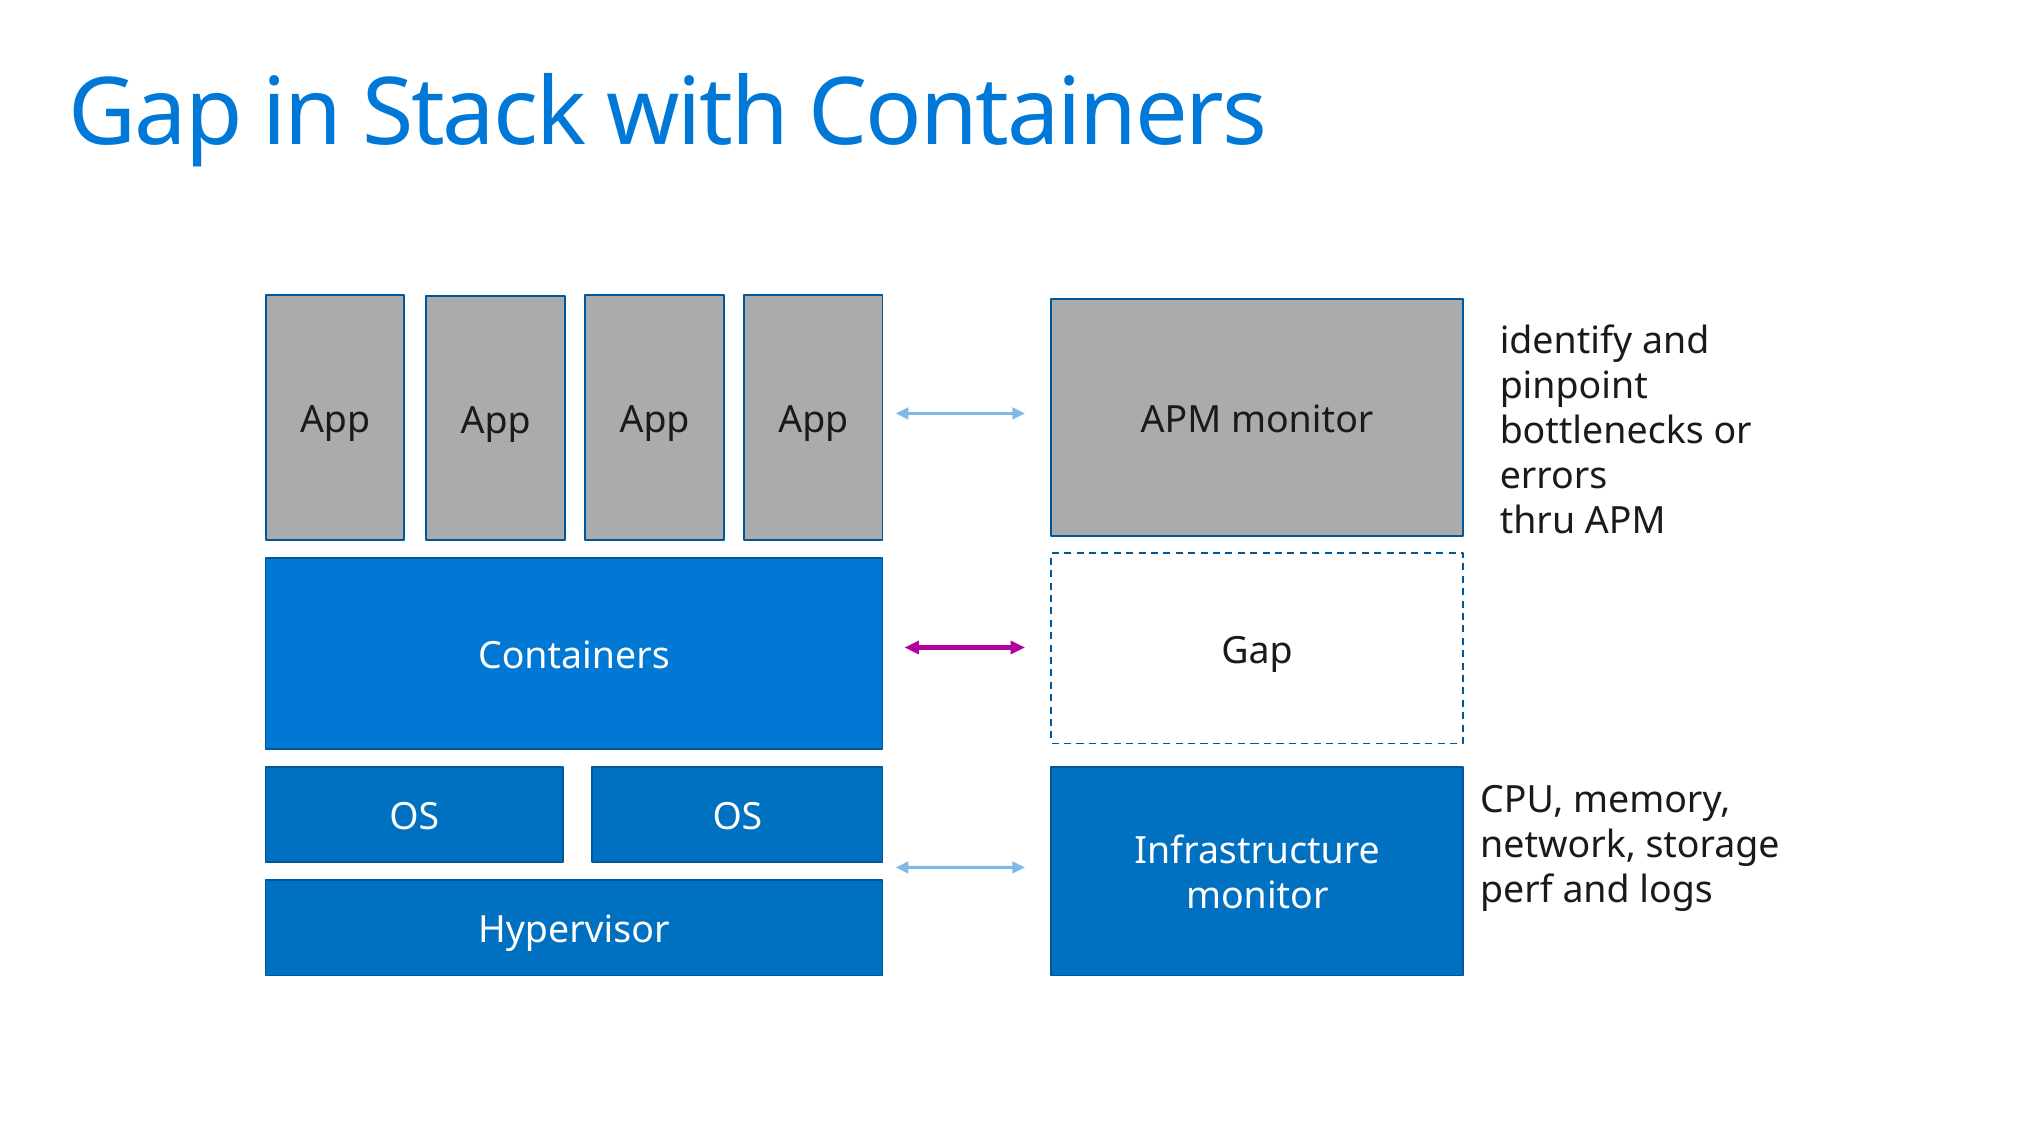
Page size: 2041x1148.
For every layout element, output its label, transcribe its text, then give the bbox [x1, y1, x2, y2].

text_box OS [265, 766, 563, 863]
text_box APM monitor [1051, 298, 1463, 537]
text_box OS [591, 766, 883, 863]
text_box App [265, 295, 405, 541]
text_box Containers [265, 558, 883, 749]
text_box App [585, 295, 724, 541]
text_box Infrastructure monitor [1051, 766, 1463, 976]
text_box App [744, 295, 883, 541]
text_box identify and pinpoint bottlenecks or errors thru APM [1485, 309, 1866, 594]
text_box Hypervisor [265, 880, 883, 976]
text_box App [426, 295, 565, 541]
text_box CPU, memory, network, storage perf and logs [1465, 768, 1861, 918]
title Gap in Stack with Containers [45, 48, 1996, 199]
text_box Gap [1051, 552, 1463, 744]
